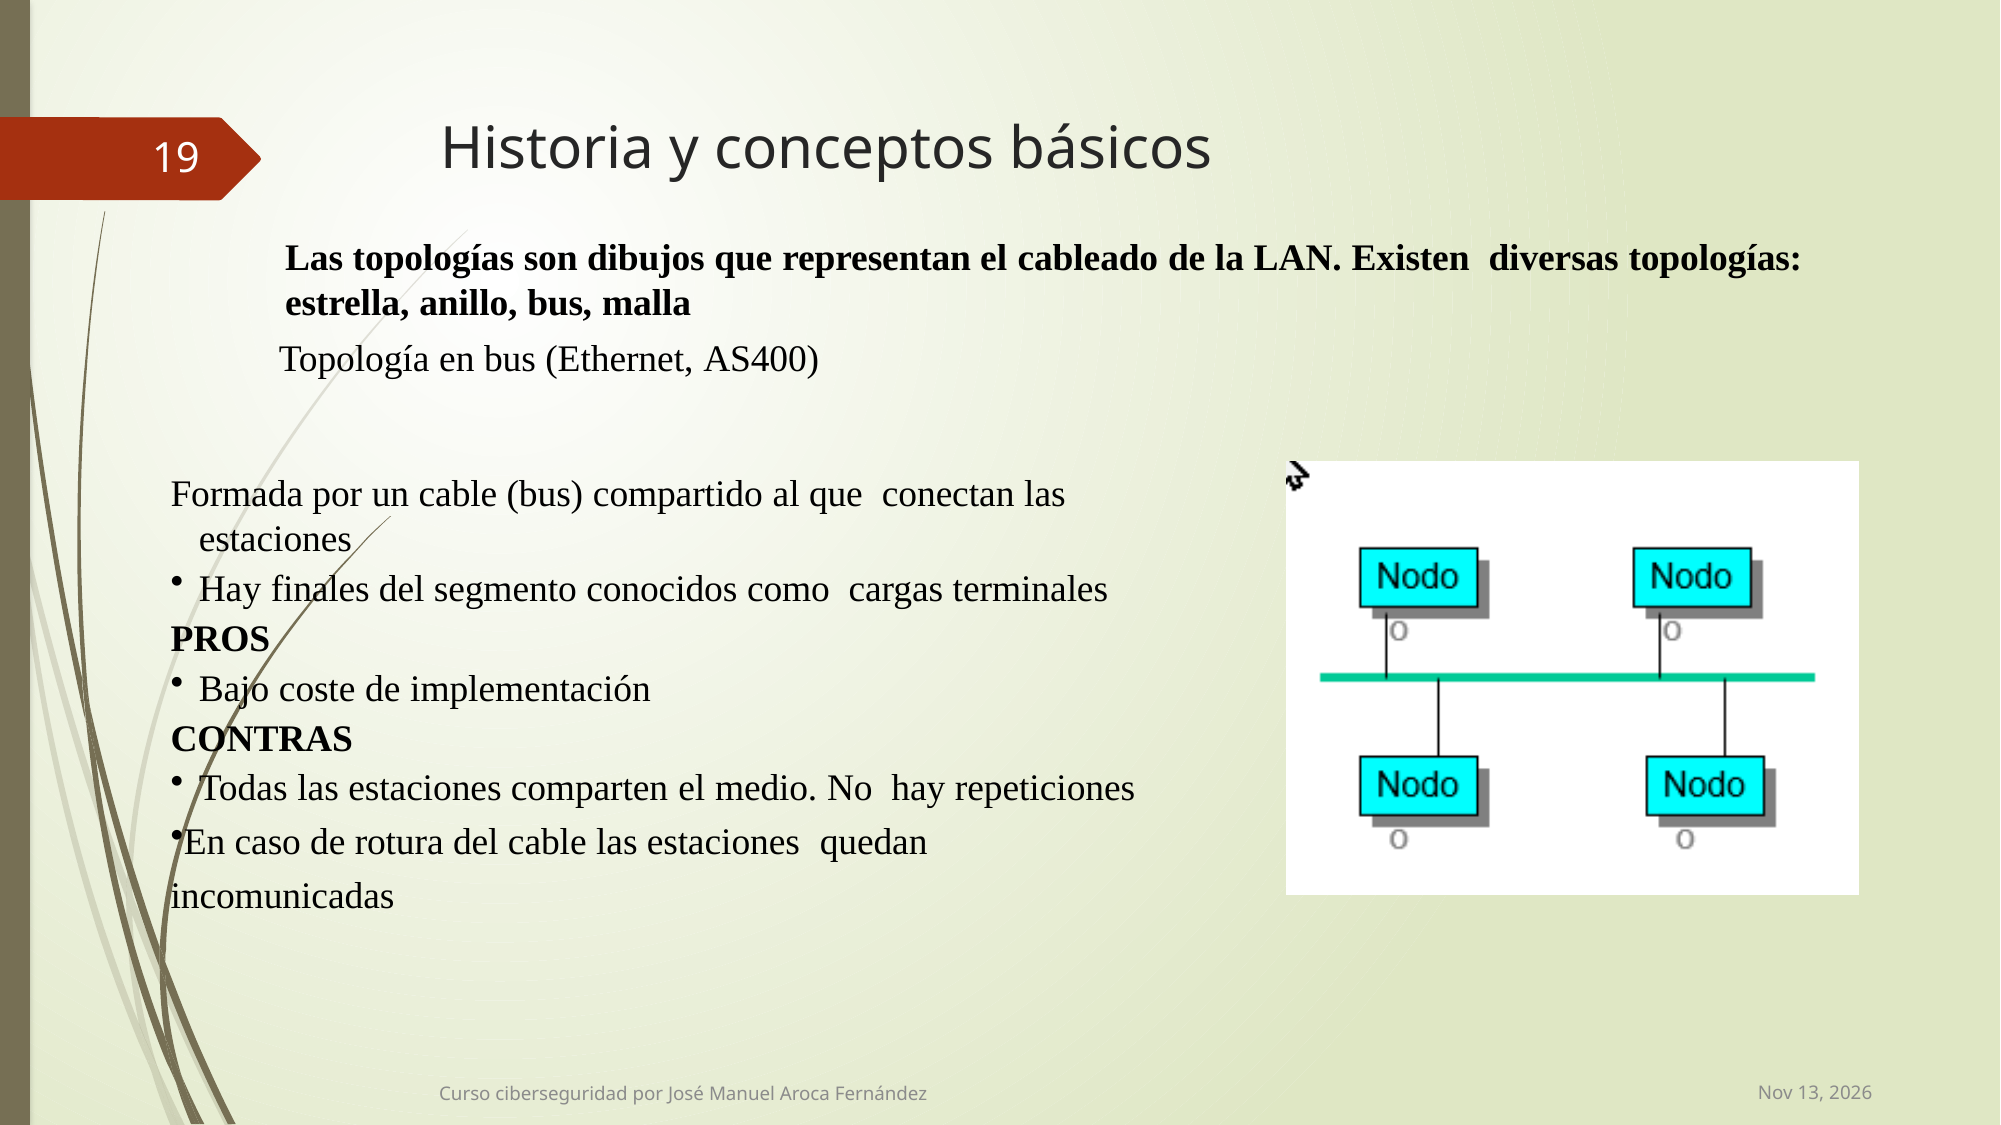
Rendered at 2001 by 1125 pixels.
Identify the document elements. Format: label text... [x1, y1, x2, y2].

text_box Formada por un cable (bus) compartido al que conectan las estaciones Hay finales del segmento conocidos como cargas terminales PROS Bajo coste de implementación CONTRAS Todas las estaciones comparten el medio. No hay repeticiones En caso de rotura del cable las estaciones quedan incomunicadas [155, 461, 1157, 924]
text_box Las topologías son dibujos que representan el cableado de la LAN. Existen diversas topologías: estrella, anillo, bus, malla Topología en bus (Ethernet, AS400) [278, 230, 1888, 379]
slide_number 19 [87, 129, 216, 190]
footer Curso ciberseguridad por José Manuel Aroca Fernández [424, 1064, 1675, 1125]
title Historia y conceptos básicos [425, 102, 1888, 172]
picture [1286, 460, 1859, 895]
slide_number 21-Jan-22 [1699, 1063, 1888, 1125]
